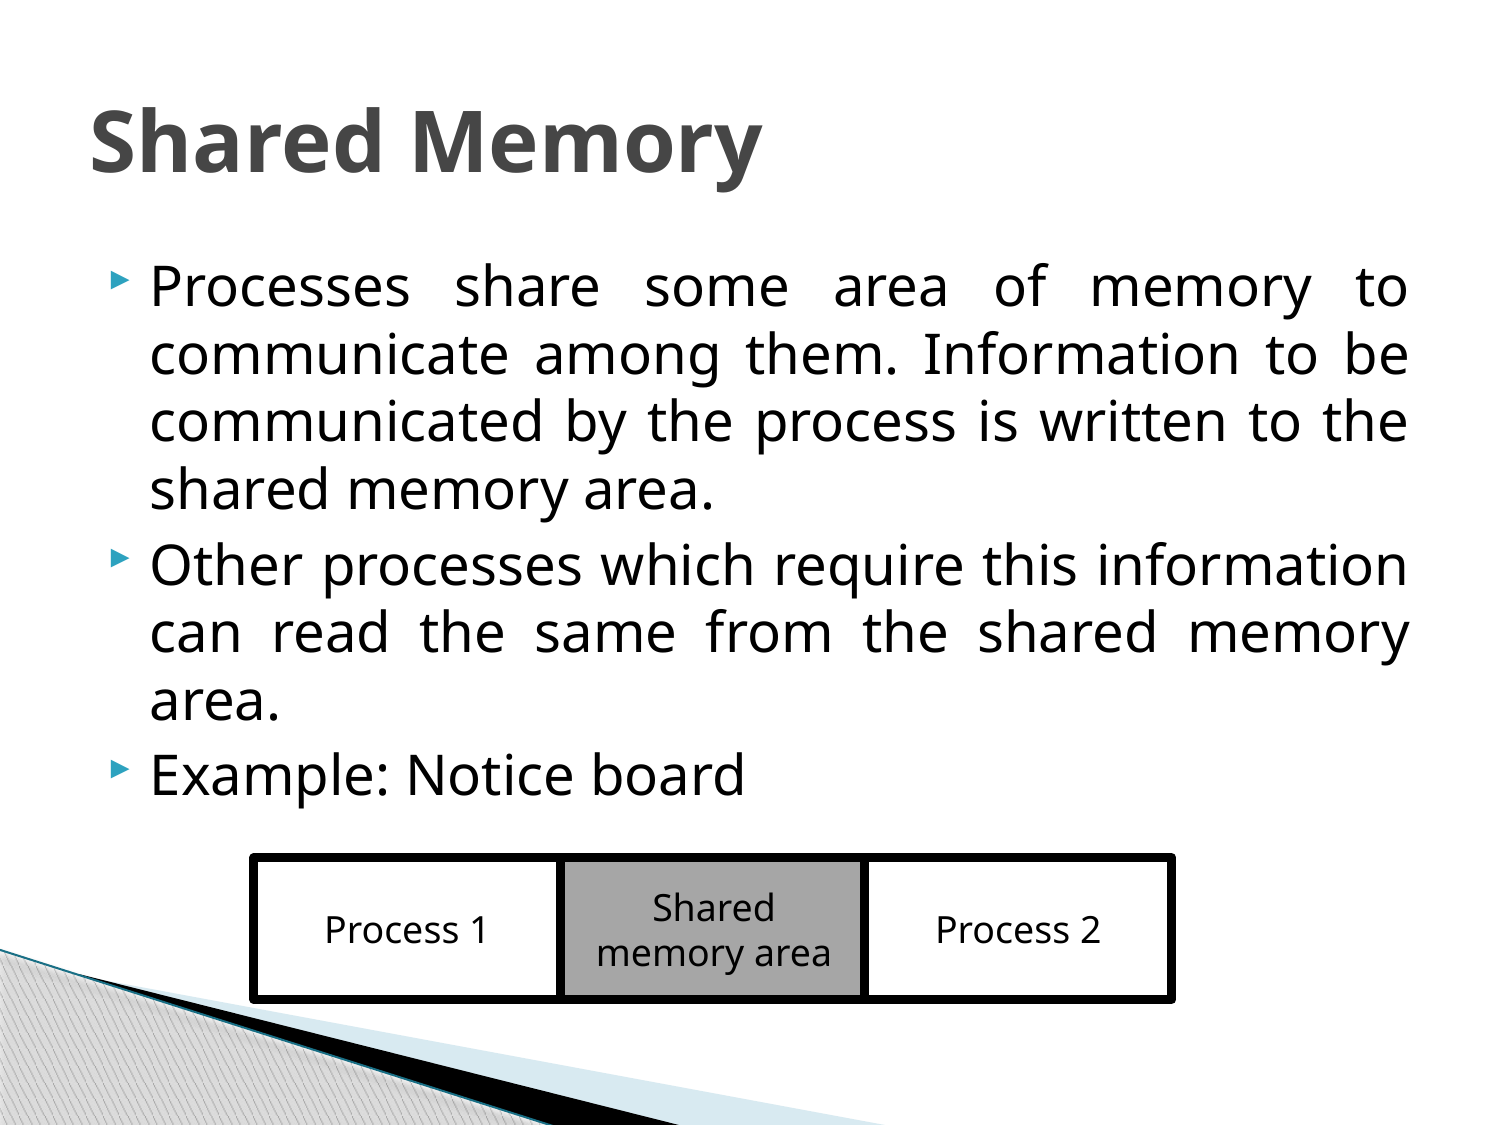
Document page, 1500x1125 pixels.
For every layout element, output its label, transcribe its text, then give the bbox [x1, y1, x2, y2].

list Processes share some area of memory to communicate among them. Information to be communicated by the process is written to the shared memory area. Other processes which require this information can read the same from the shared memory area. Example: Notice board [75, 243, 1425, 986]
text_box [253, 857, 1173, 1000]
title Shared Memory [75, 45, 1425, 233]
